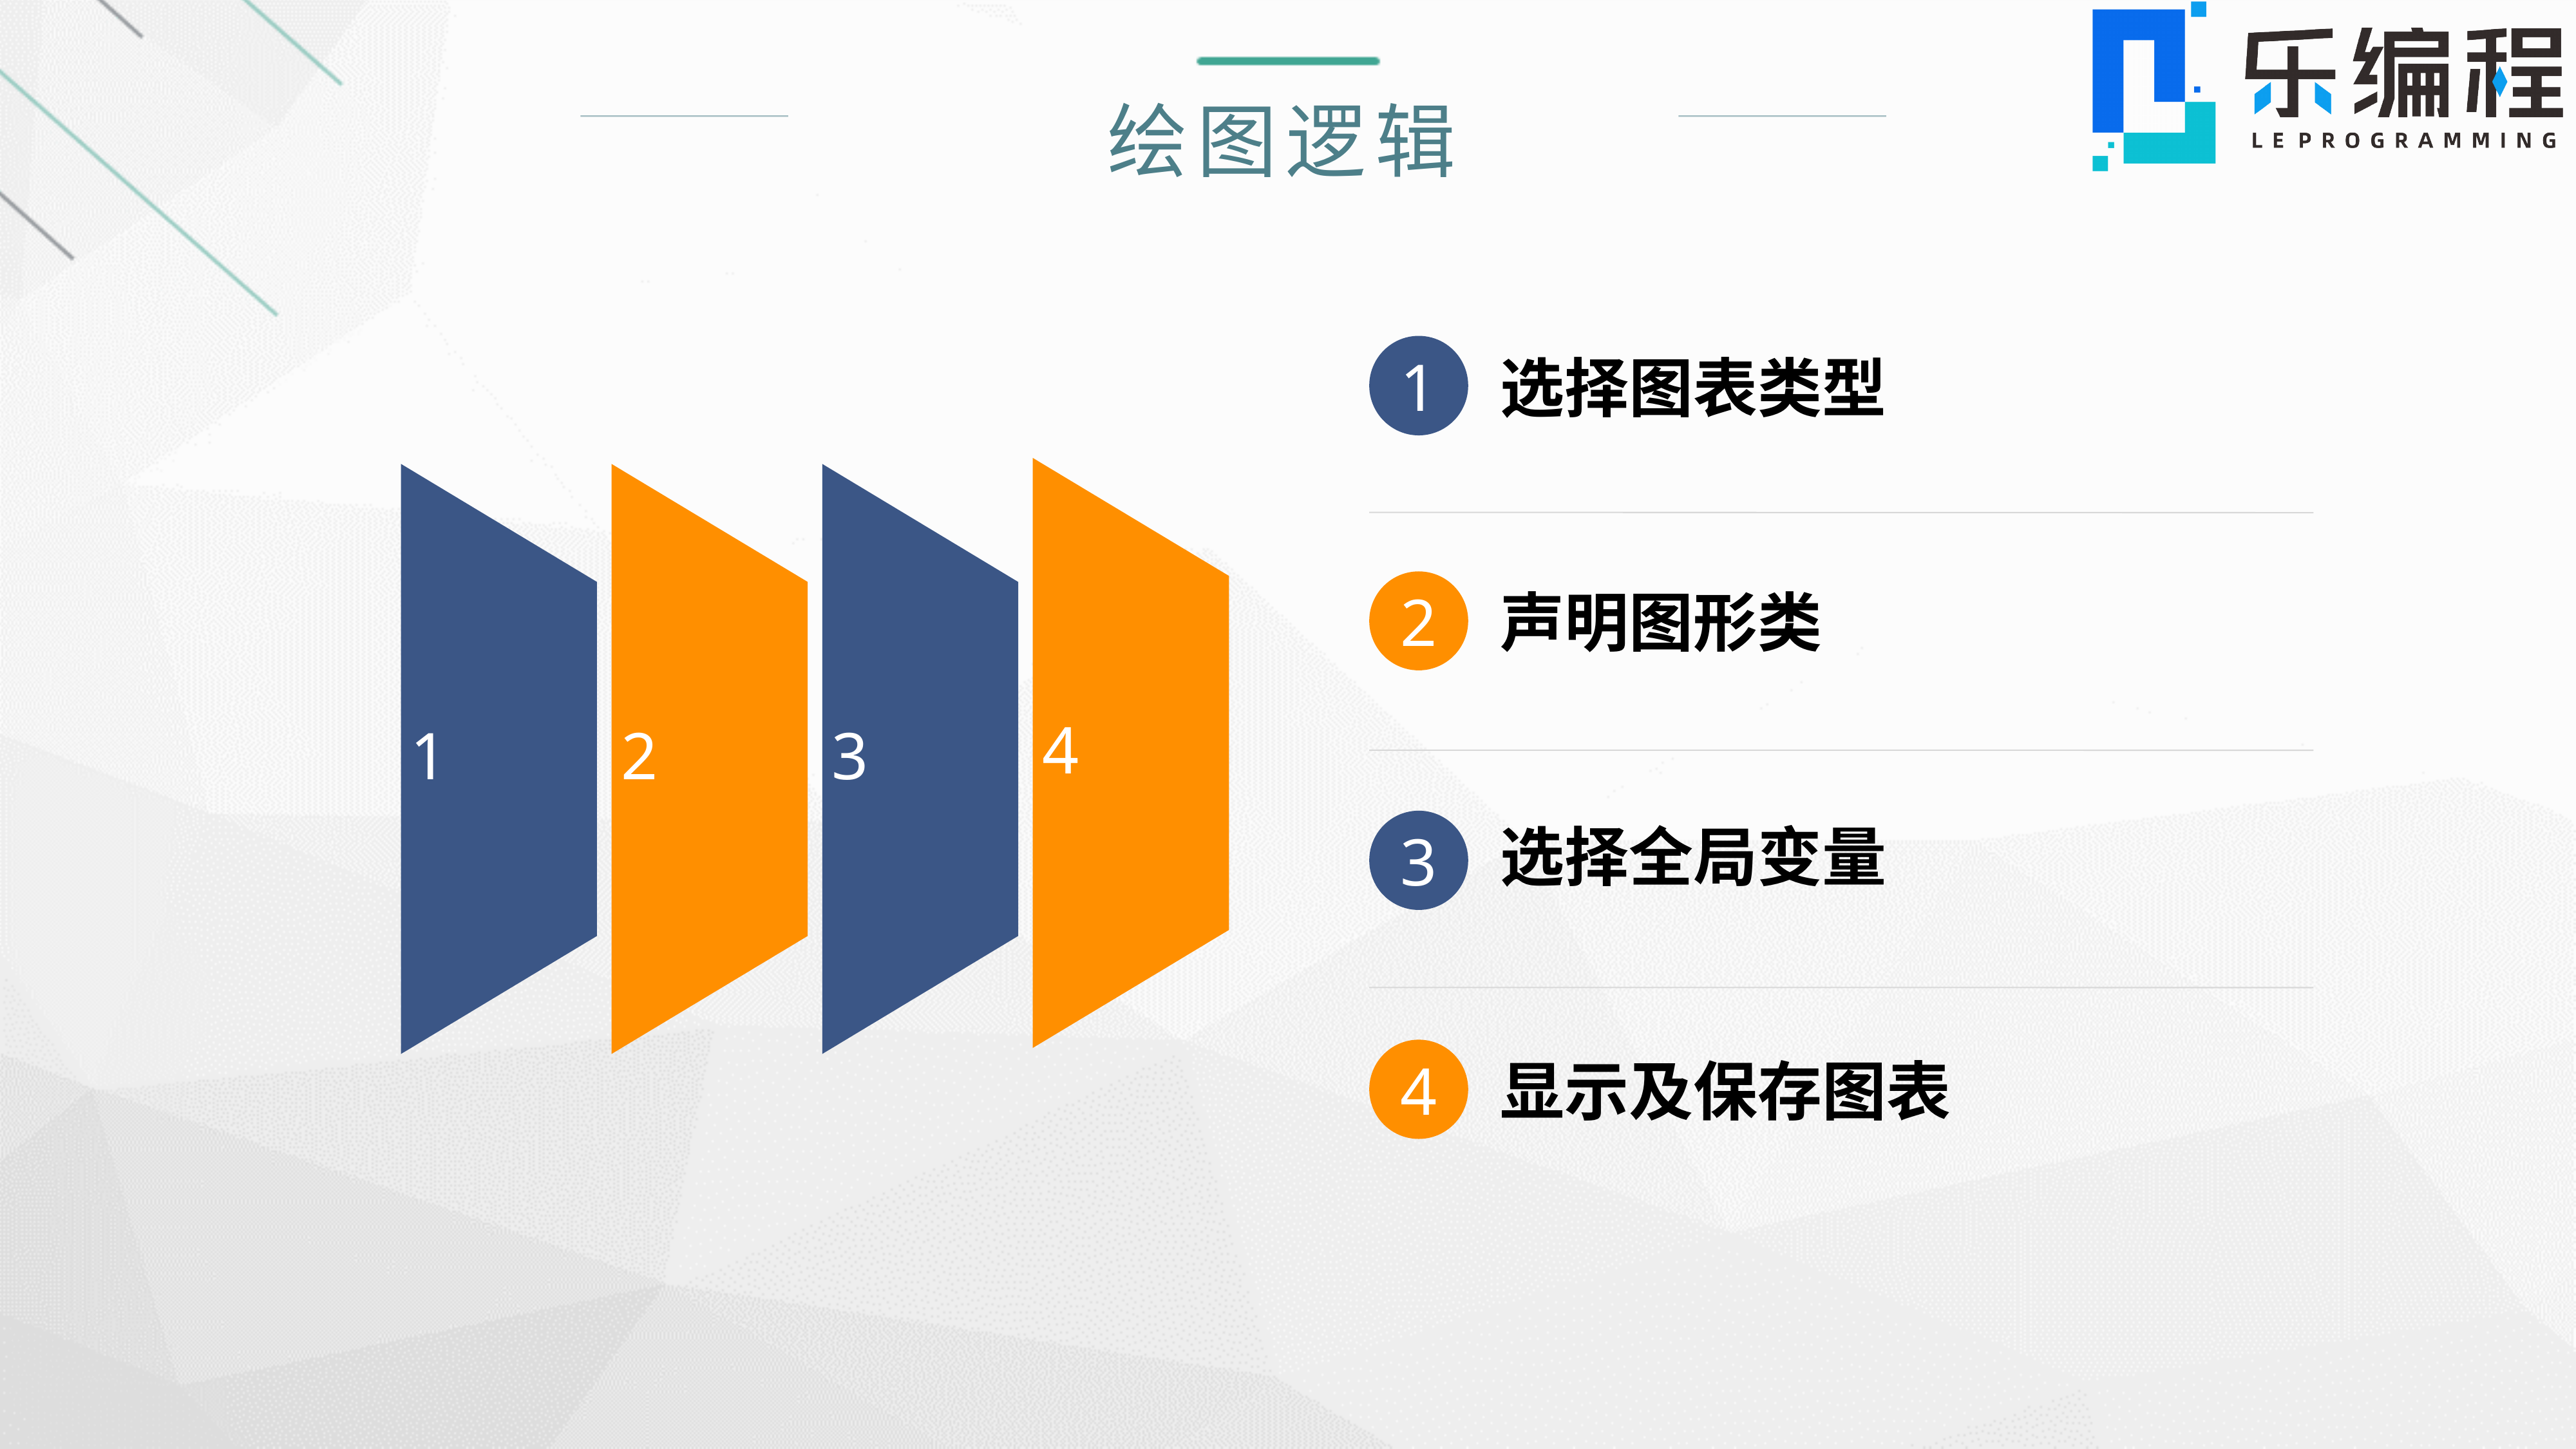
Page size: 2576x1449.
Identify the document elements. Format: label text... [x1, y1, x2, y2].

text_box 选择图表类型 [1490, 349, 2062, 423]
text_box 4 [1032, 458, 1229, 1048]
text_box 3 [1369, 810, 1468, 910]
text_box 4 [1369, 1039, 1468, 1139]
picture [0, 0, 2576, 1449]
text_box 2 [611, 464, 808, 1054]
text_box 显示及保存图表 [1490, 1052, 2062, 1126]
text_box 2 [1369, 571, 1468, 670]
text_box 选择全局变量 [1490, 818, 2062, 892]
text_box 3 [822, 464, 1019, 1054]
text_box 1 [401, 464, 597, 1054]
text_box 1 [1369, 336, 1468, 436]
text_box 声明图形类 [1490, 583, 2062, 658]
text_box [580, 85, 1887, 193]
